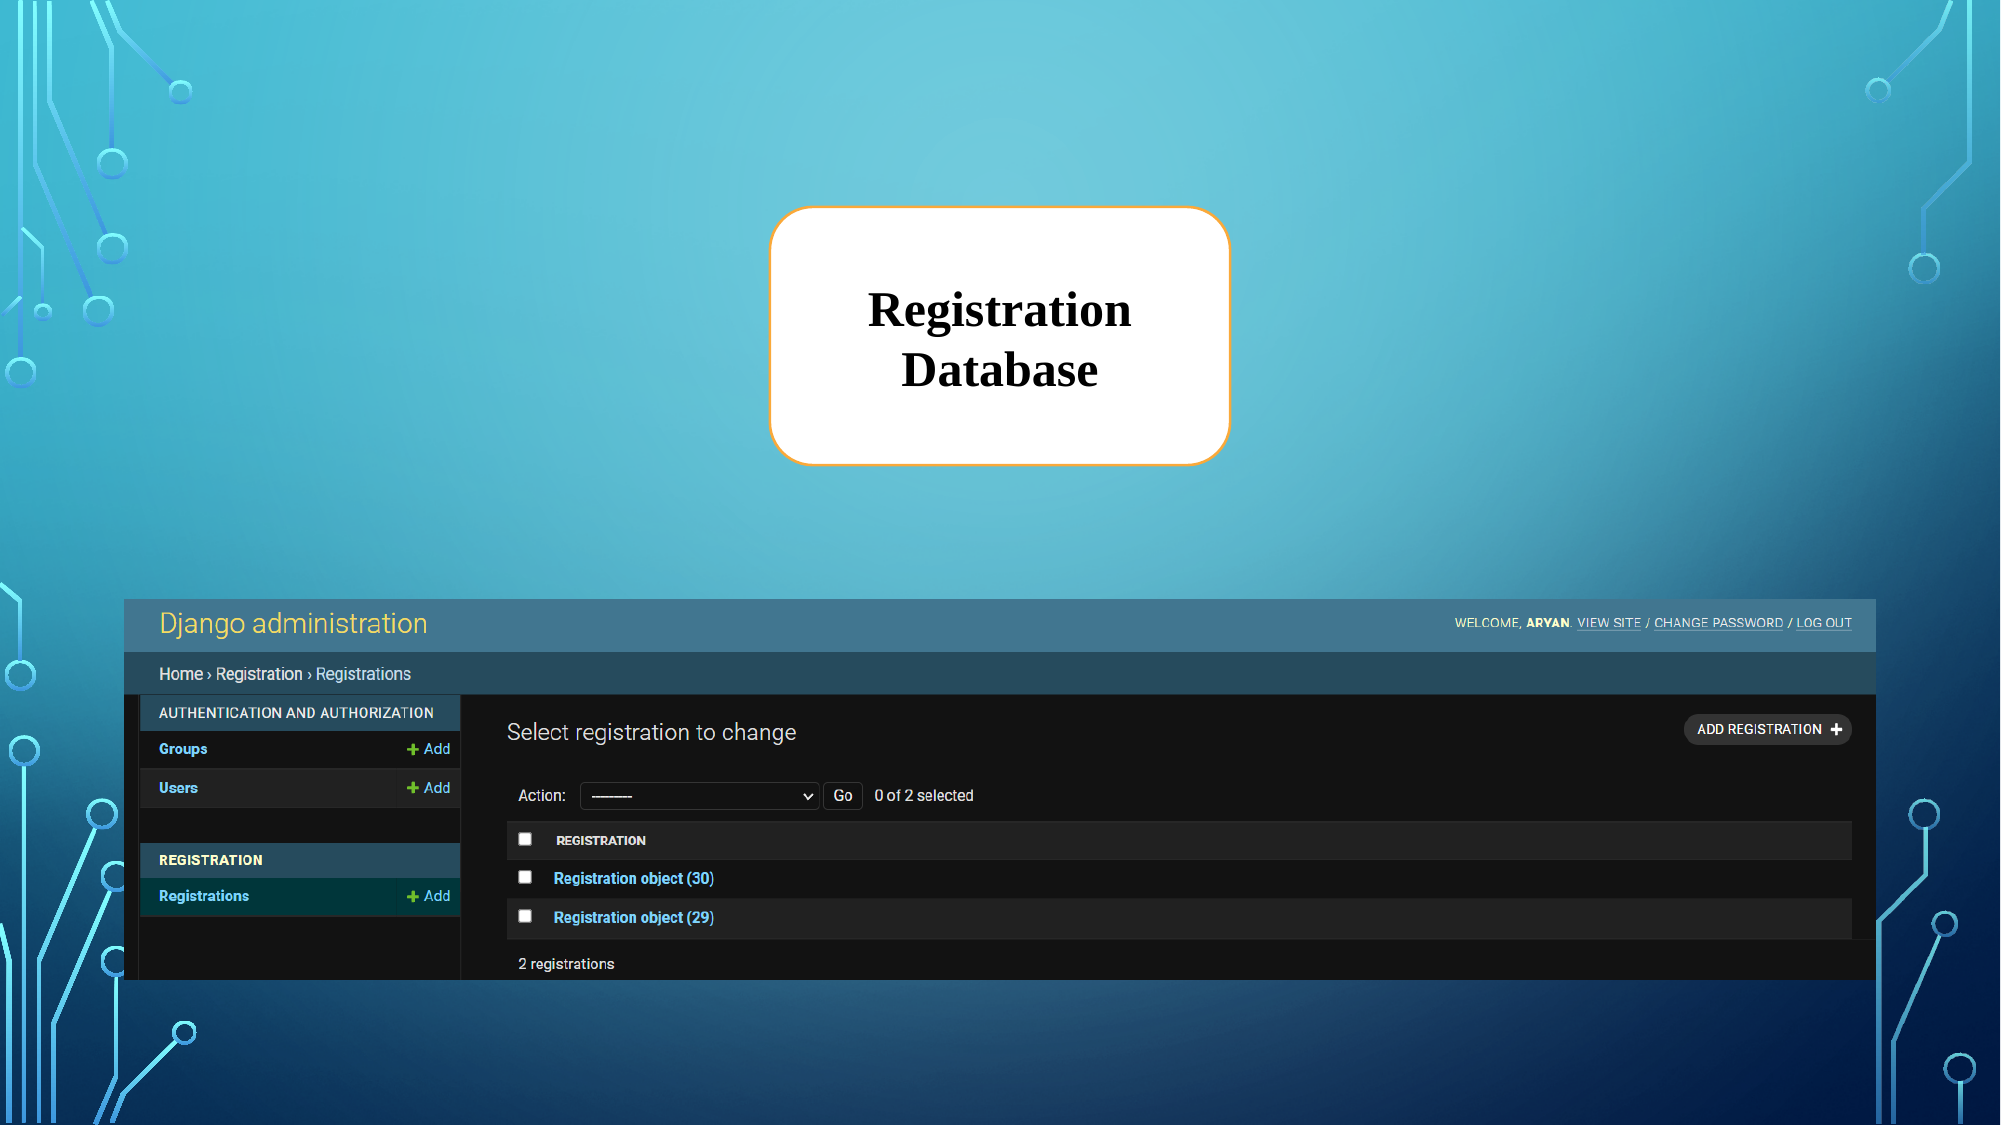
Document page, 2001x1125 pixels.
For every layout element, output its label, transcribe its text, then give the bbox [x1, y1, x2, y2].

text_box Registration Database [768, 205, 1232, 467]
picture [124, 598, 1876, 980]
